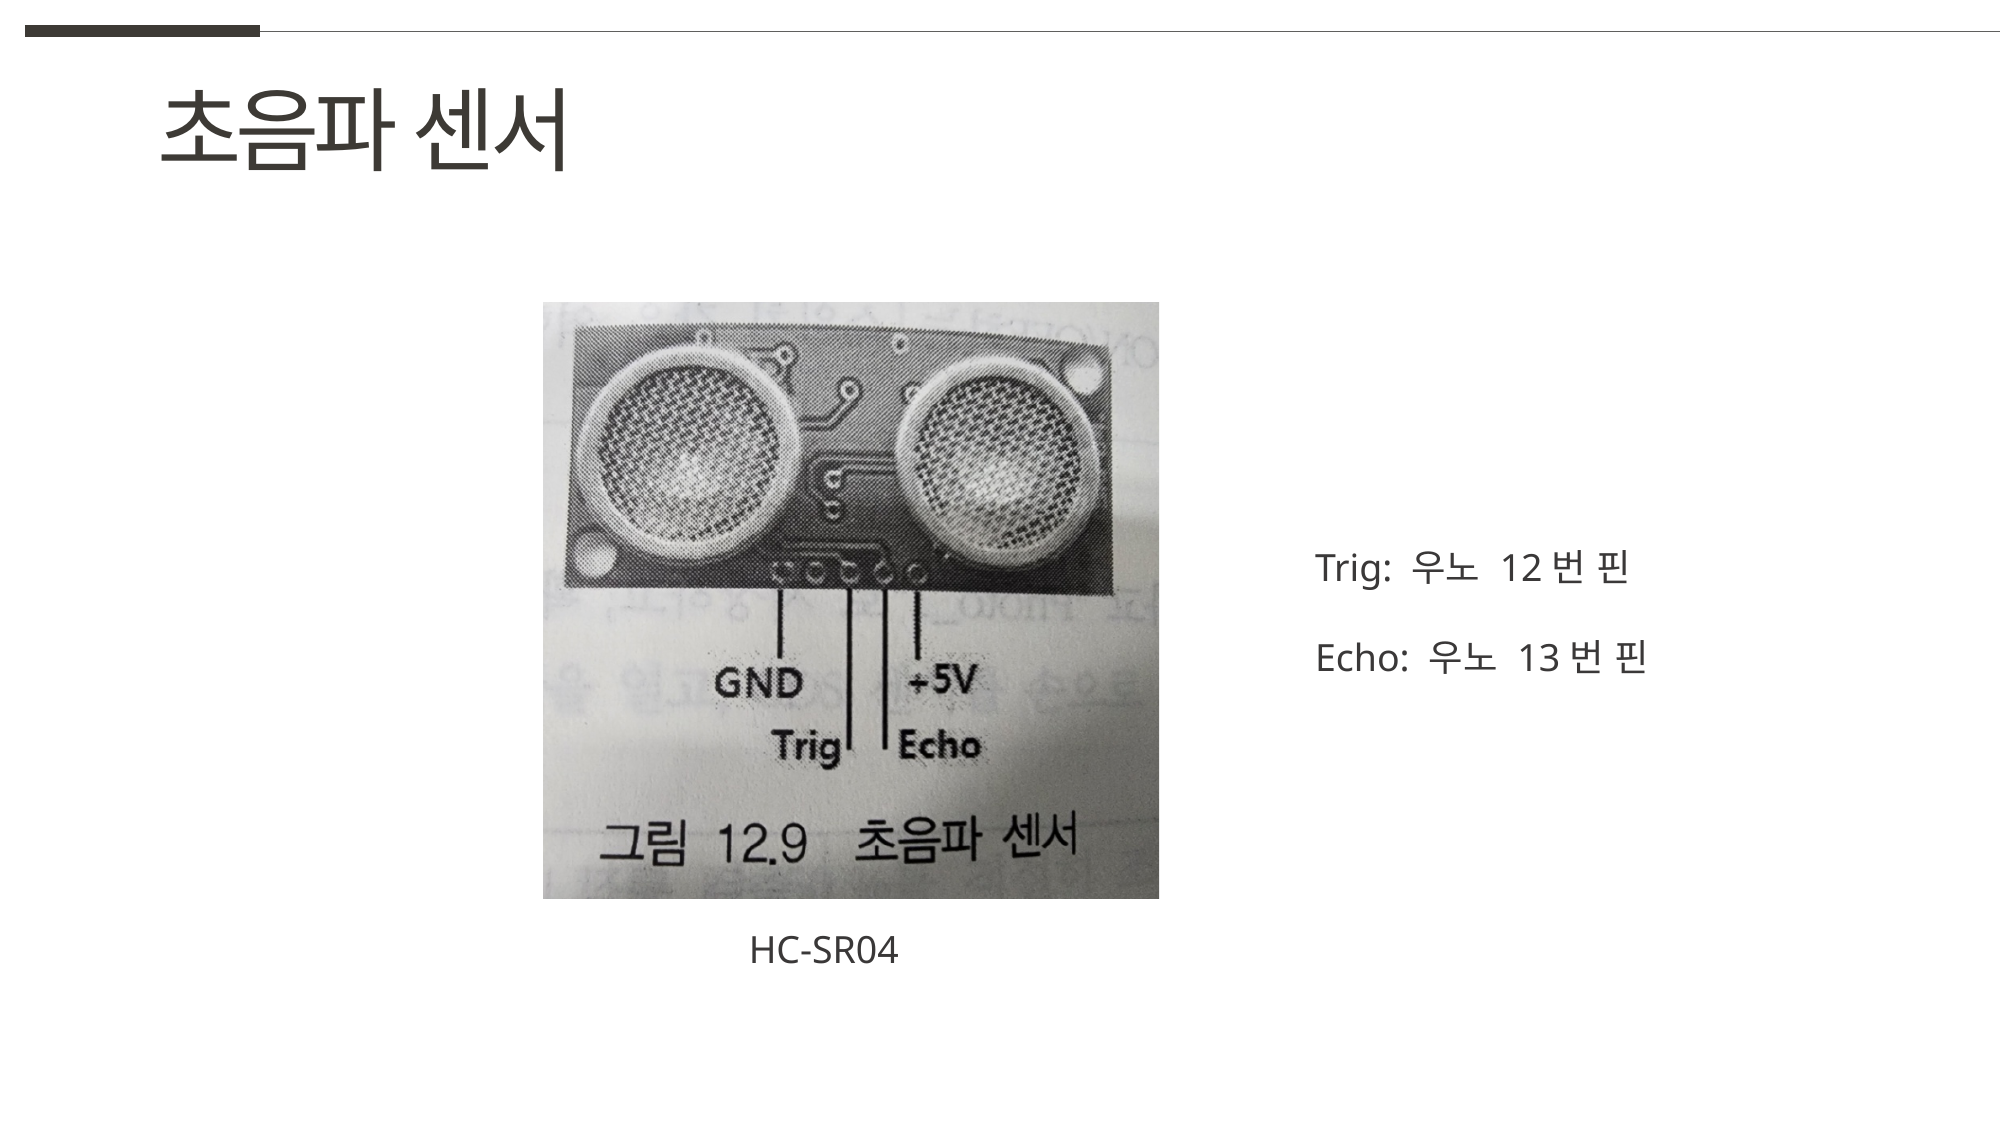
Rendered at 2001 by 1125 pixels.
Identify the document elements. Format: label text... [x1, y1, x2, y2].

text_box HC-SR04 [733, 918, 1214, 979]
text_box 초음파 센서 [142, 65, 759, 190]
text_box Trig: 우노 12번 핀 Echo: 우노 13번 핀 [1300, 536, 1780, 687]
picture [543, 292, 1160, 909]
